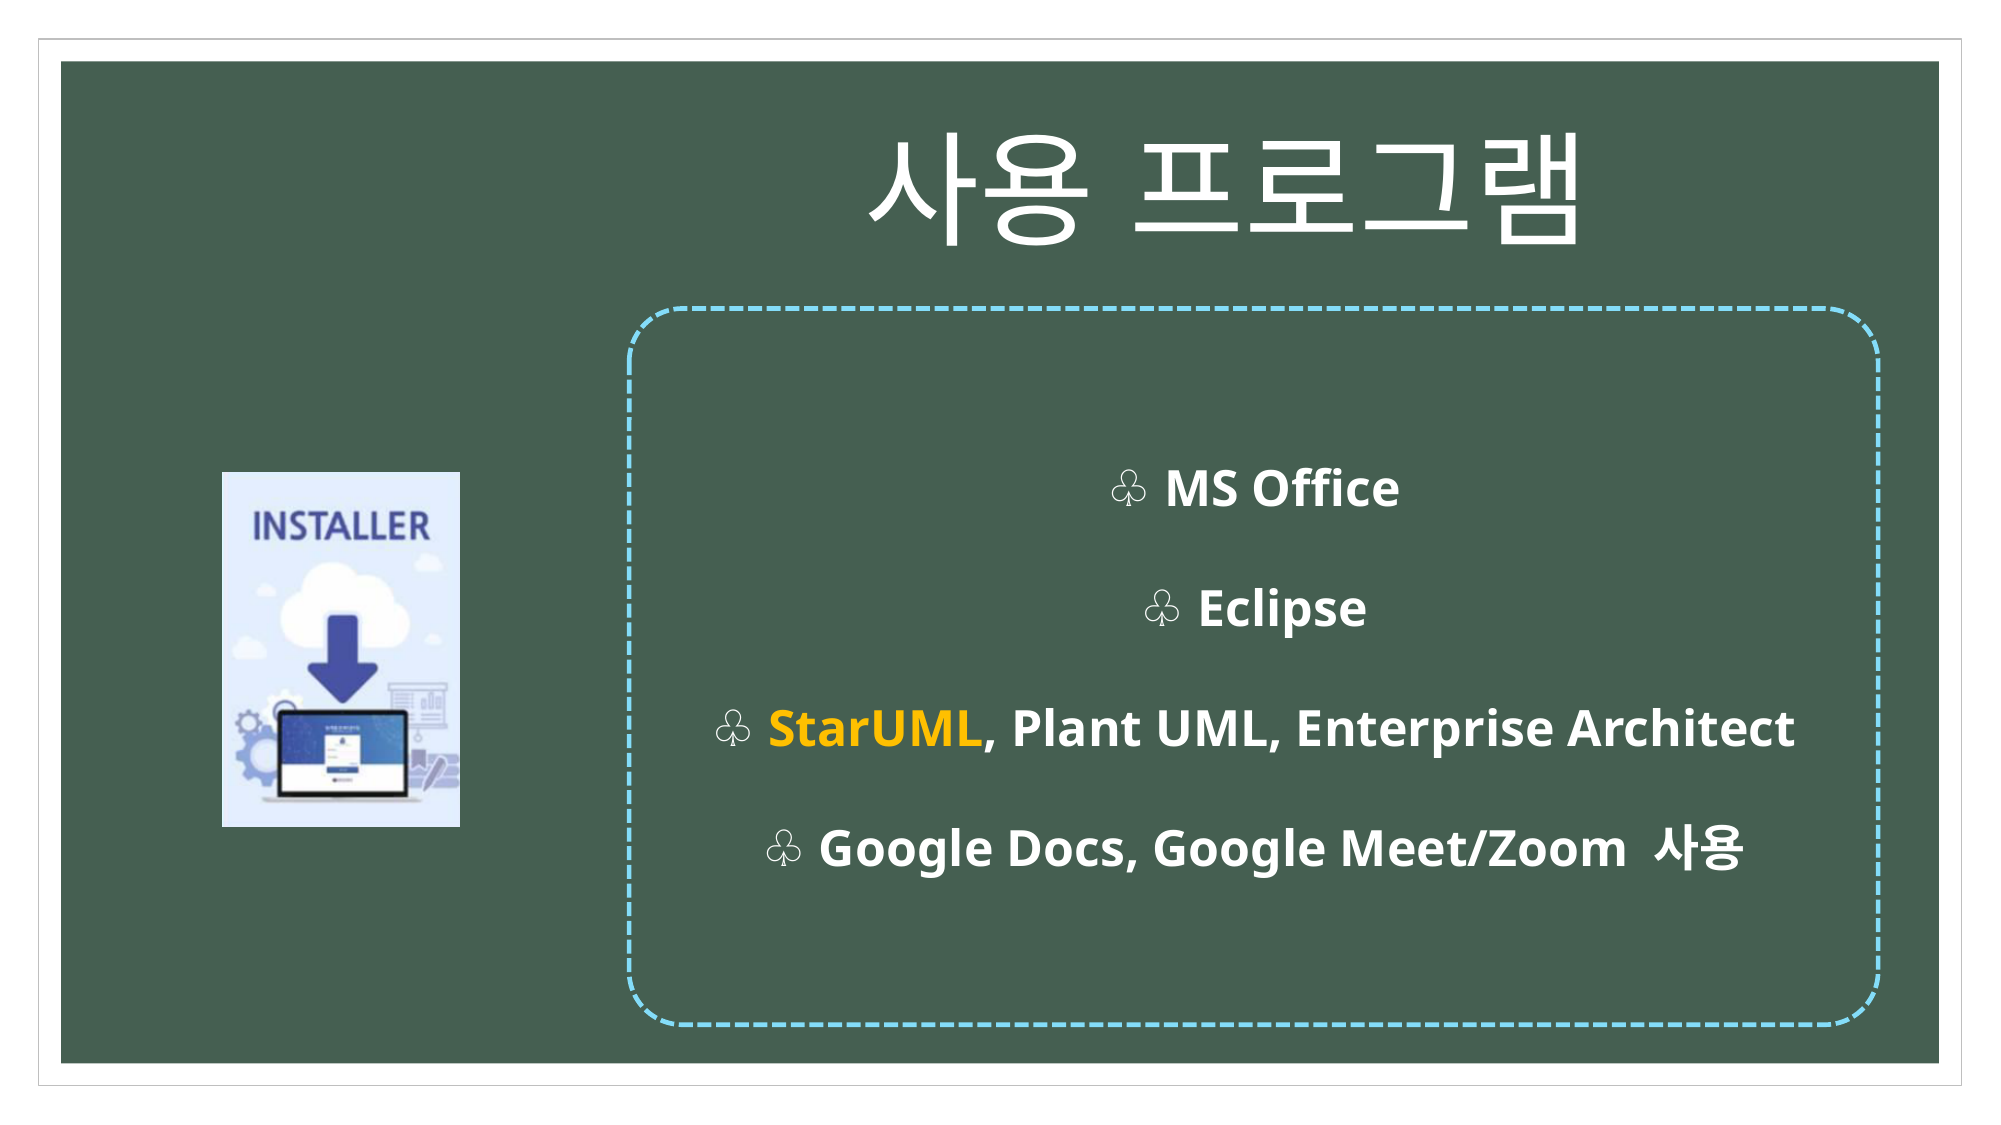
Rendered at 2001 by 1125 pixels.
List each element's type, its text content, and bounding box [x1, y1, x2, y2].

picture [222, 472, 460, 827]
title 사용 프로그램 [783, 83, 1671, 308]
text_box ♧ MS Office ♧ Eclipse ♧ StarUML, Plant UML, Enterprise Architect ♧ Google Docs, Google Meet/Zoom 사용 [628, 307, 1880, 1026]
